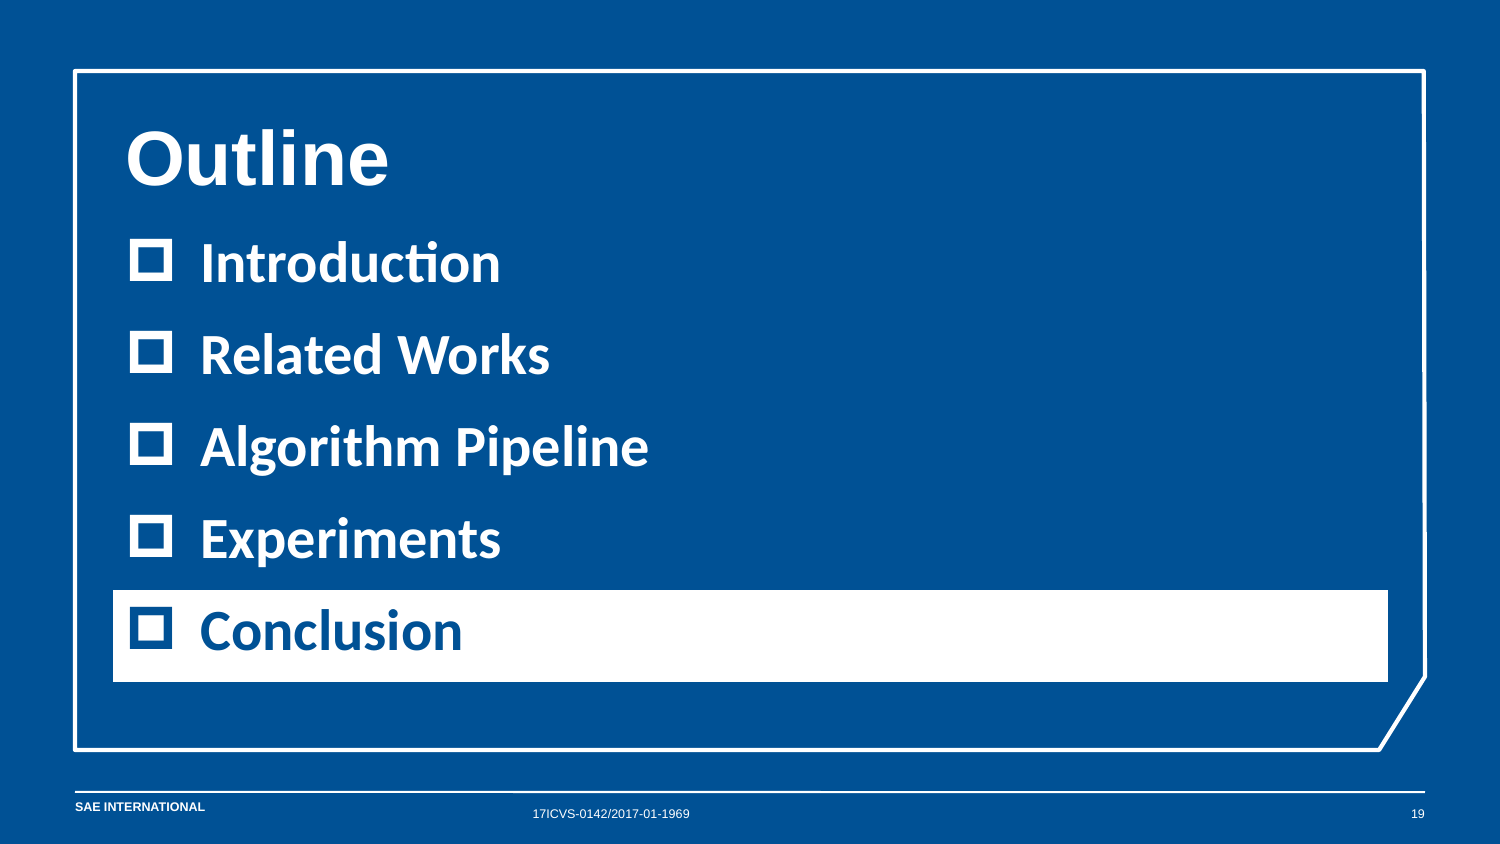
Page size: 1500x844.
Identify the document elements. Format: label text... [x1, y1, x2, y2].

footer 17ICVS-0142/2017-01-1969 [532, 799, 1008, 821]
title Outline [125, 108, 1375, 198]
table_cell Conclusion [113, 590, 1388, 682]
table_cell Algorithm Pipeline [113, 406, 1388, 498]
table_cell Experiments [113, 498, 1388, 590]
slide_number 19 [1074, 799, 1425, 821]
table_header Introduction [113, 222, 1388, 314]
table_cell Related Works [113, 314, 1388, 406]
